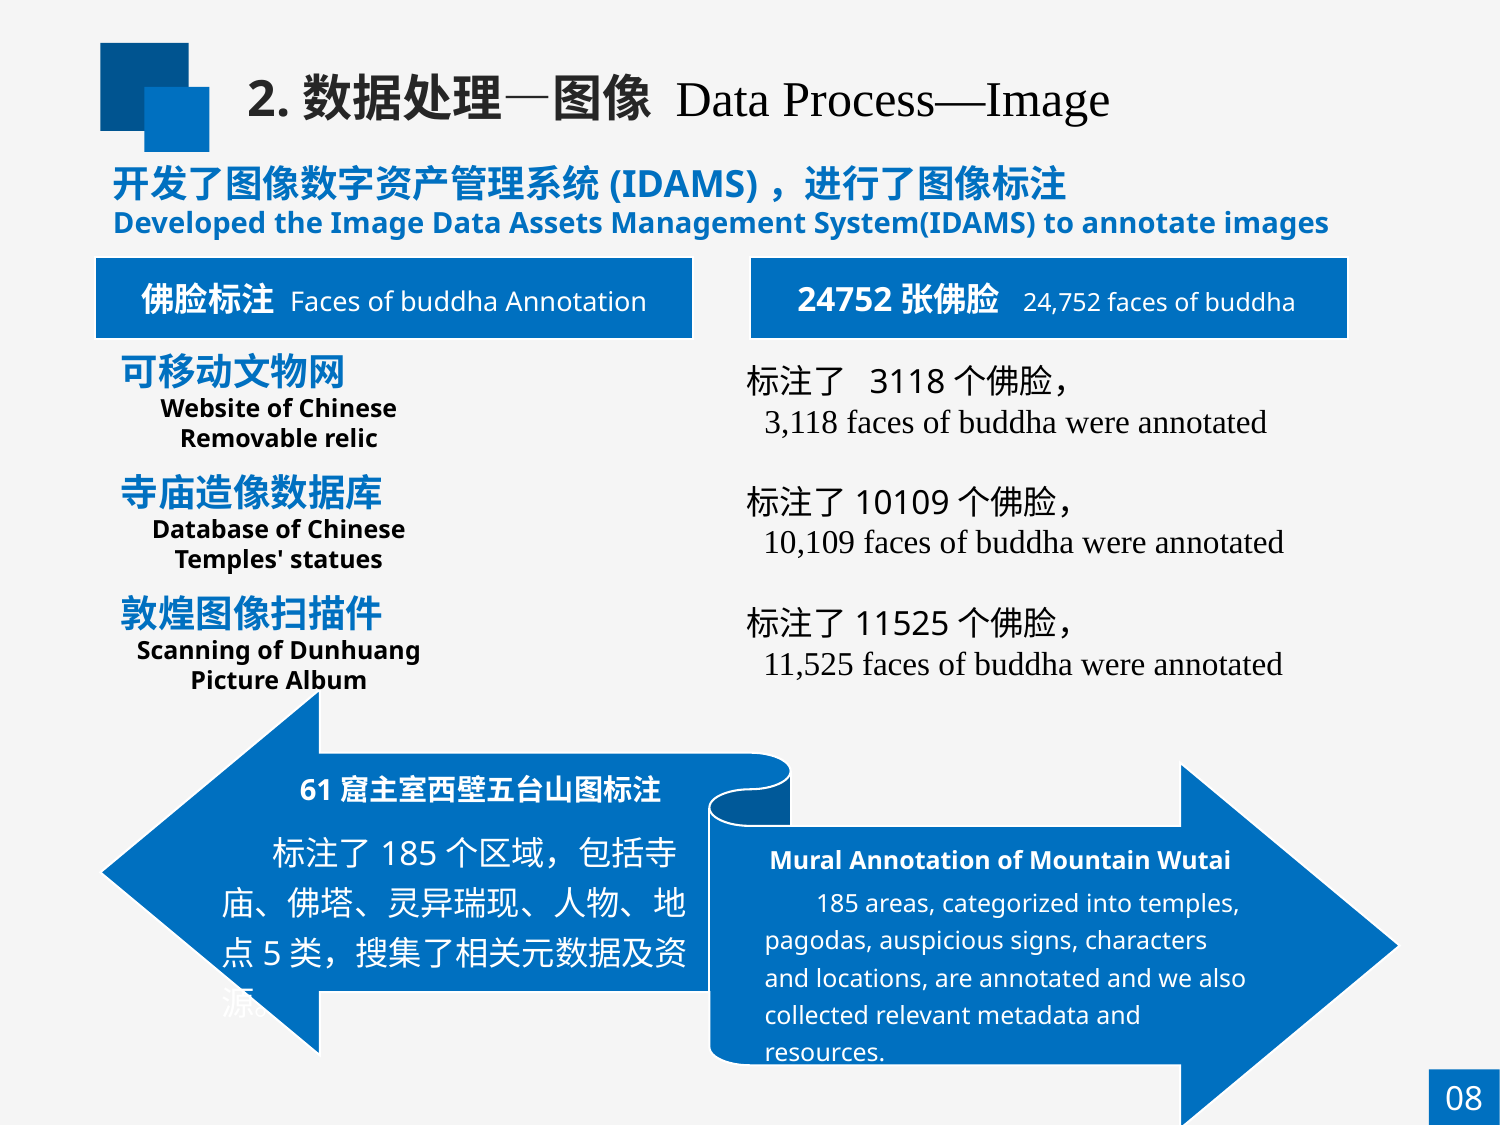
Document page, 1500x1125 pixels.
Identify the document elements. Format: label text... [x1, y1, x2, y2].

text_box 标注了11525个佛脸， 11,525 faces of buddha were annotated [732, 594, 1477, 689]
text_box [1411, 1069, 1500, 1125]
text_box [95, 257, 694, 340]
text_box 开发了图像数字资产管理系统(IDAMS)，进行了图像标注 Developed the Image Data Assets Management System(IDAMS) to annotate images [97, 152, 1346, 248]
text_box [100, 689, 1400, 1125]
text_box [749, 257, 1348, 340]
text_box 2.数据处理—图像 Data Process—Image [232, 59, 1400, 135]
text_box 敦煌图像扫描件 Scanning of Dunhuang Picture Album [105, 582, 453, 689]
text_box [100, 42, 210, 152]
text_box 可移动文物网 Website of Chinese Removable relic [105, 340, 453, 461]
text_box 寺庙造像数据库 Database of Chinese Temples' statues [105, 461, 453, 582]
text_box 标注了 3118个佛脸， 3,118 faces of buddha were annotated [732, 352, 1477, 447]
text_box 标注了10109个佛脸， 10,109 faces of buddha were annotated [732, 473, 1477, 568]
